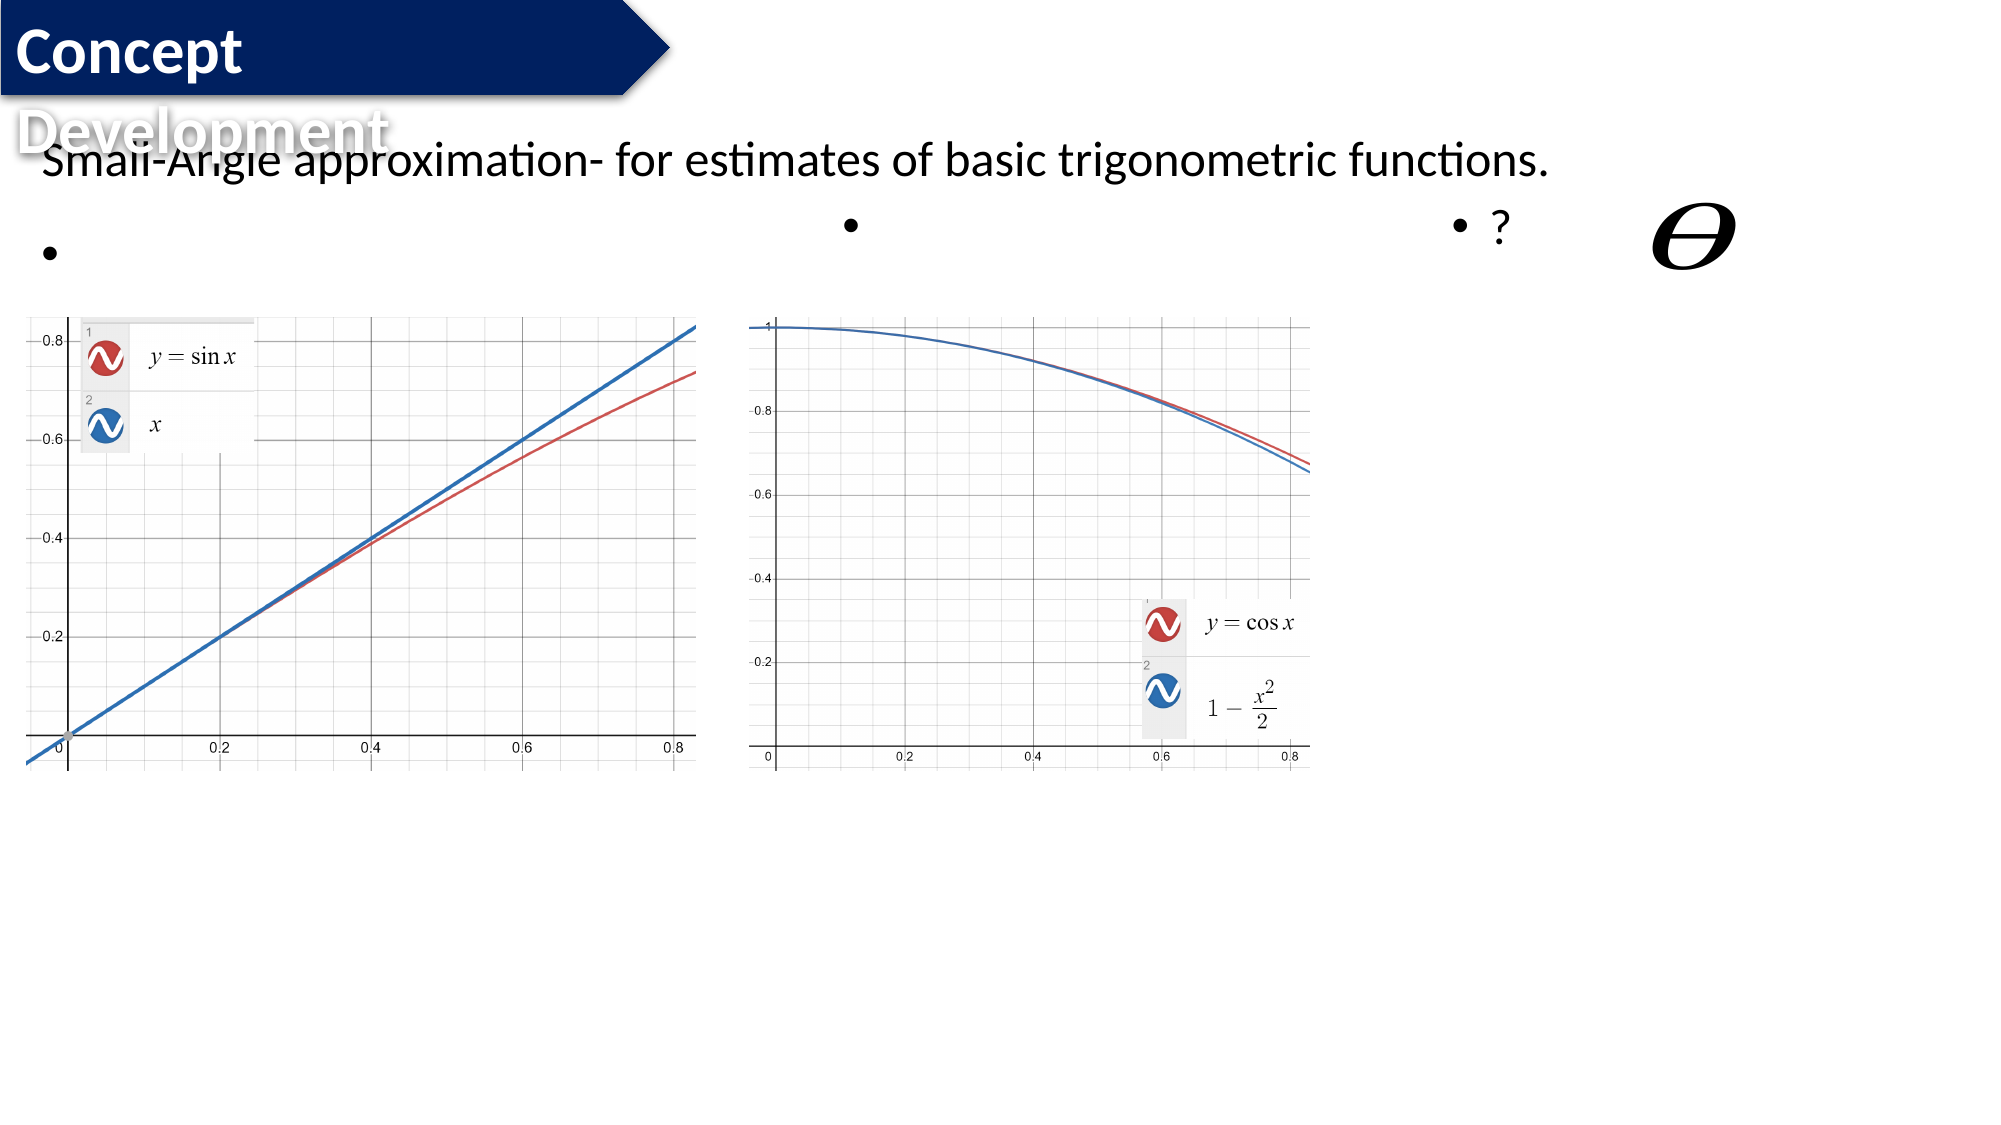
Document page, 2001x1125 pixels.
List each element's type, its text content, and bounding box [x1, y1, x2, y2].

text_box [749, 317, 1310, 771]
text_box Concept Development [1, 0, 670, 95]
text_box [26, 317, 696, 771]
list Small-Angle approximation- for estimates of basic trigonometric functions. [26, 126, 1974, 222]
